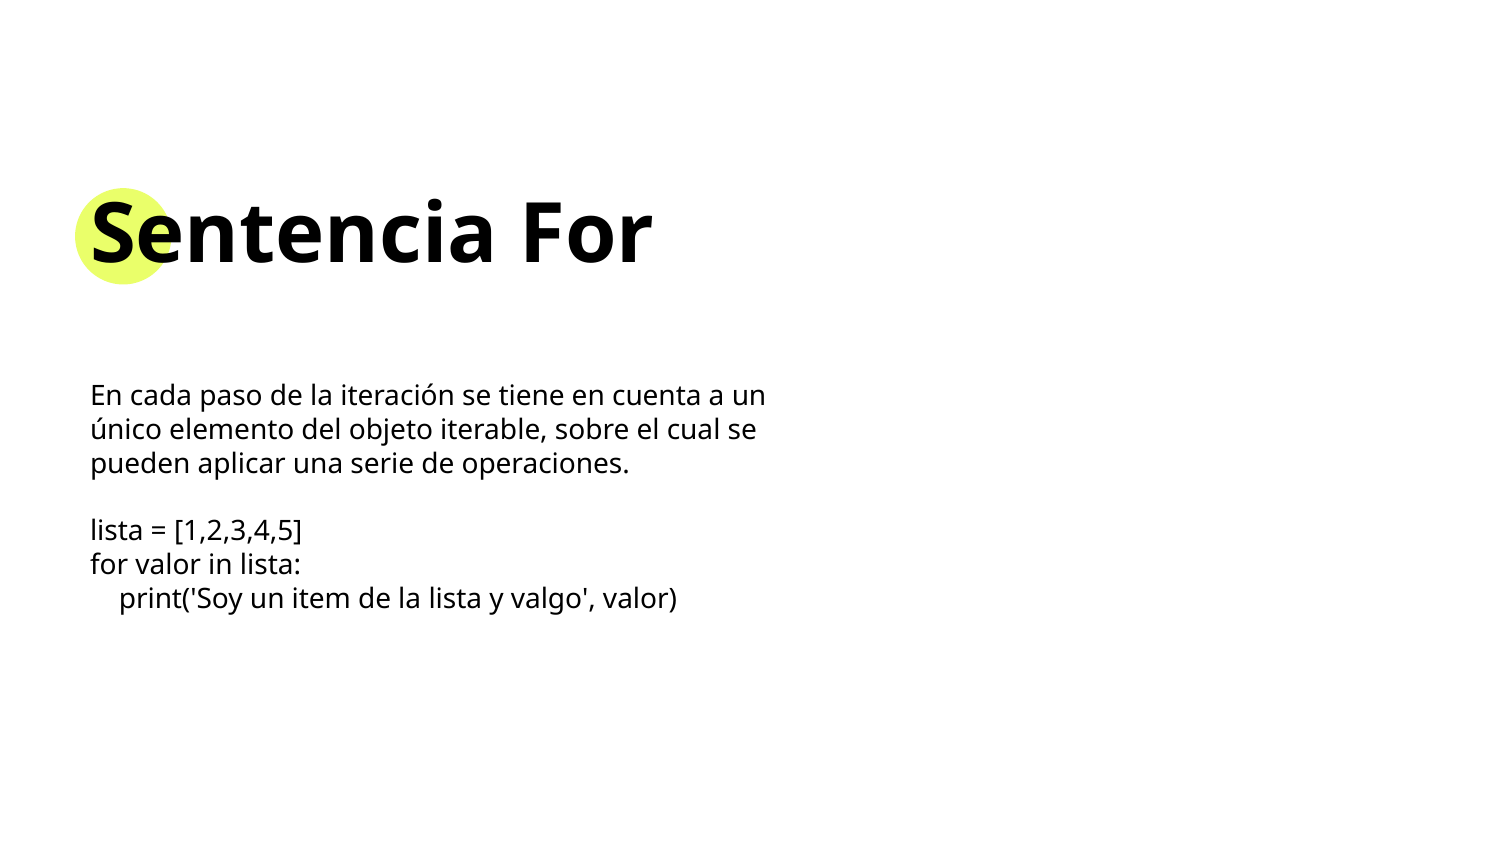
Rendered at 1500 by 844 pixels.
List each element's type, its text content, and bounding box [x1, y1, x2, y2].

text_box Sentencia For [75, 175, 851, 296]
text_box En cada paso de la iteración se tiene en cuenta a un único elemento del objeto iterable, sobre el cual se pueden aplicar una serie de operaciones. lista = [1,2,3,4,5] for valor in lista: print('Soy un item de la lista y valgo', valor) [75, 362, 794, 663]
